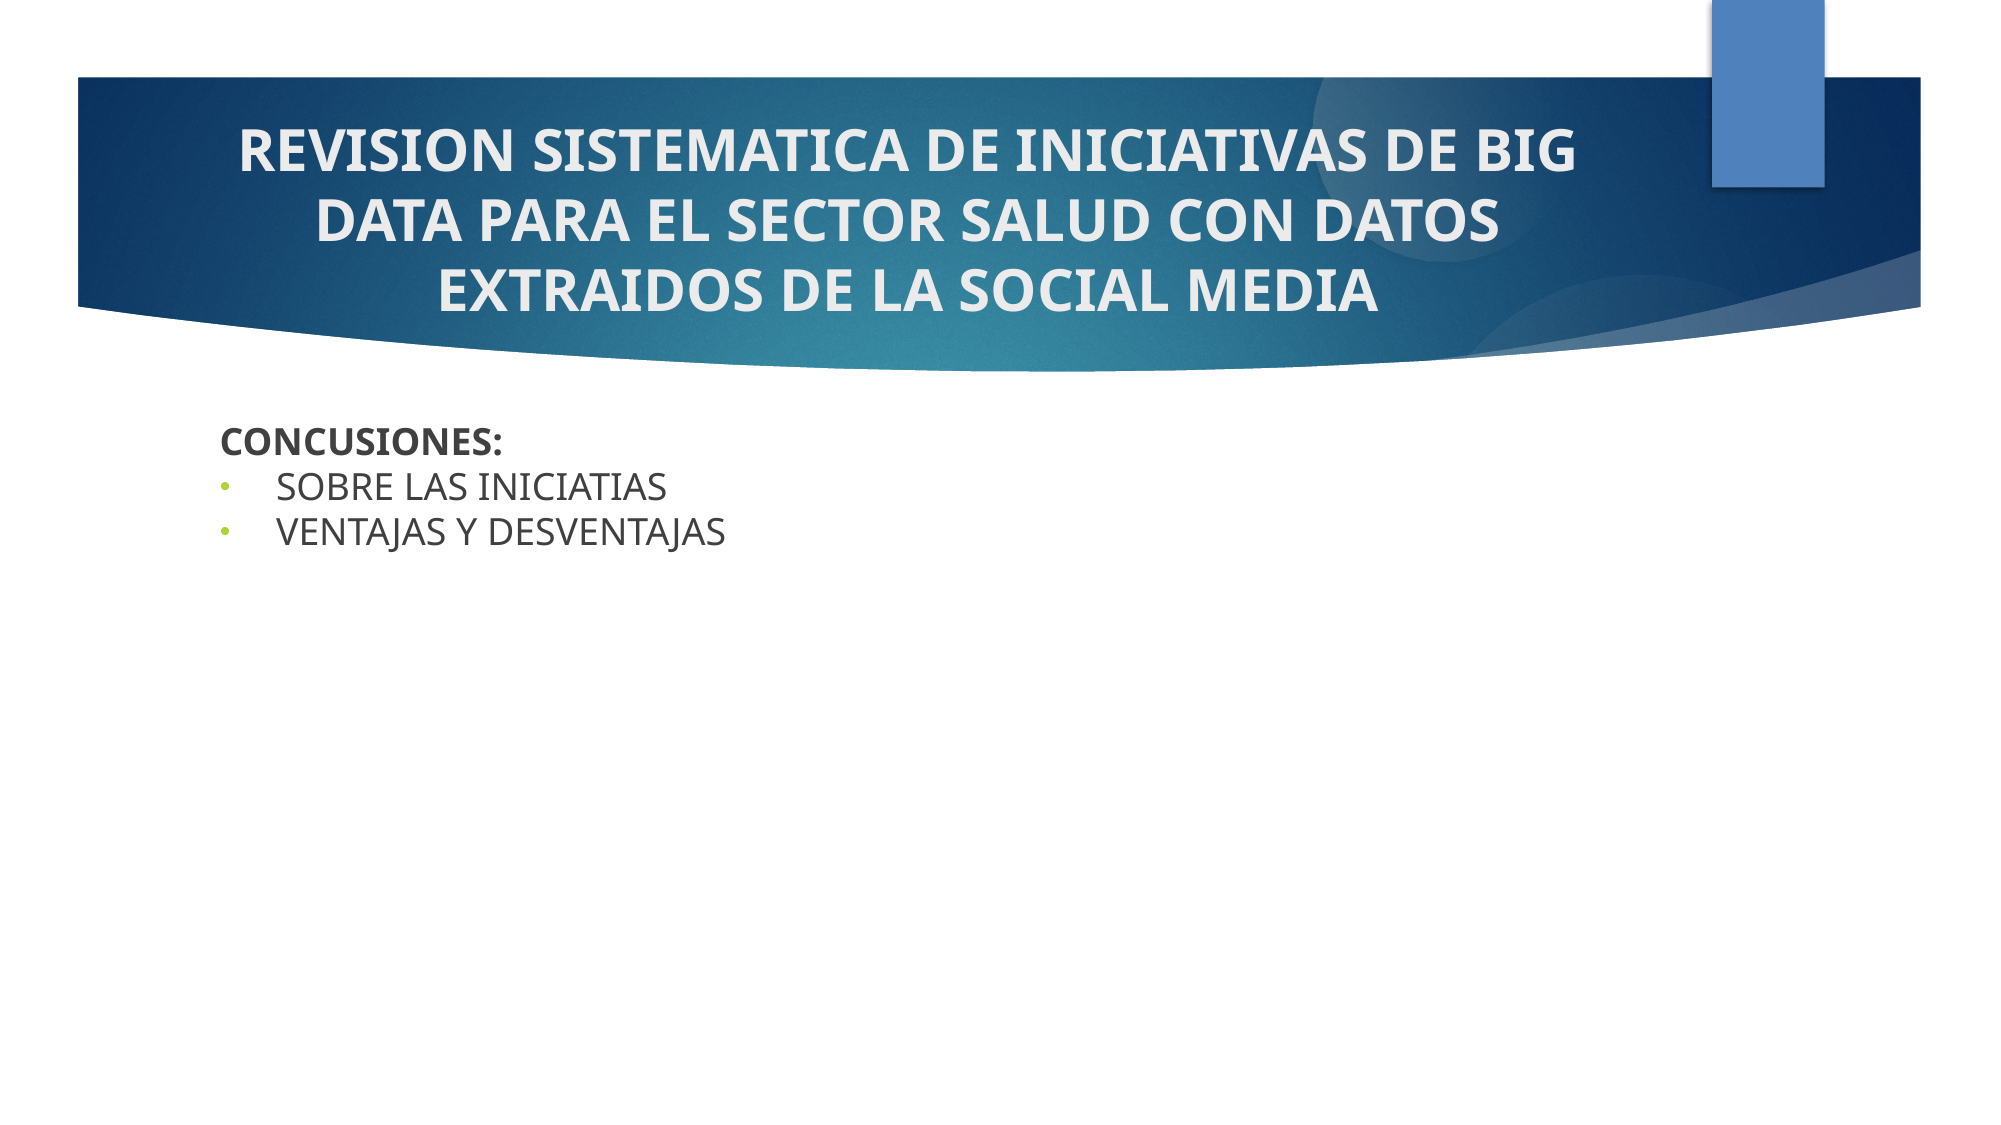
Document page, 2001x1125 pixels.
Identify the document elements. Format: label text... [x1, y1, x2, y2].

text_box CONCUSIONES: SOBRE LAS INICIATIAS VENTAJAS Y DESVENTAJAS [204, 411, 1764, 972]
text_box REVISION SISTEMATICA DE INICIATIVAS DE BIG DATA PARA EL SECTOR SALUD CON DATOS EXTRAIDOS DE LA SOCIAL MEDIA [189, 159, 1627, 276]
picture [79, 78, 1920, 371]
